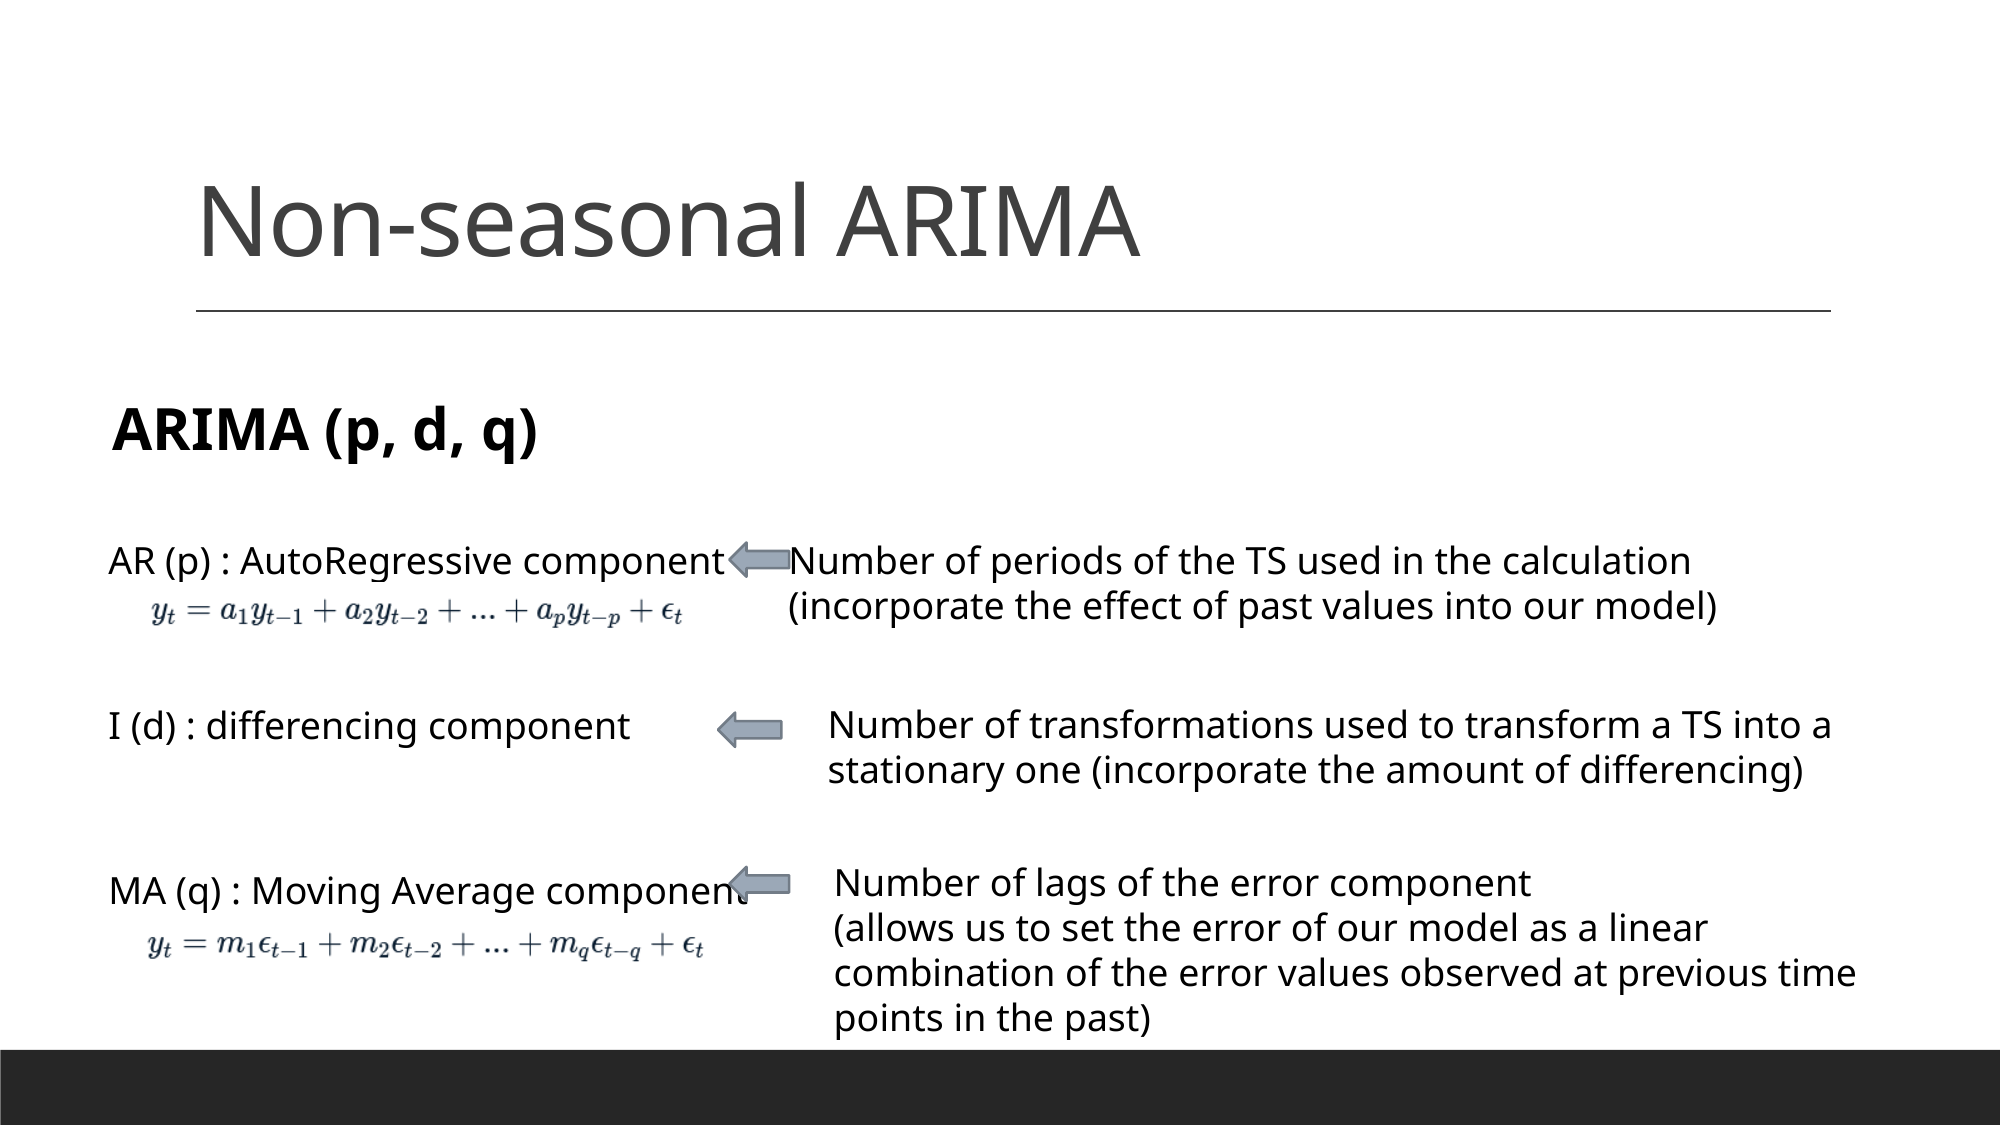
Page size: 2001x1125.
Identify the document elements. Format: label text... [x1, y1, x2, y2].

picture [135, 922, 714, 970]
text_box AR (p) : AutoRegressive component I (d) : differencing component MA (q) : Moving Average component [93, 529, 764, 920]
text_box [728, 528, 1688, 636]
text_box ARIMA (p, d, q) [97, 384, 563, 470]
picture [135, 581, 689, 642]
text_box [717, 693, 1957, 801]
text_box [728, 850, 1891, 1004]
title Non-seasonal ARIMA [180, 47, 1830, 285]
